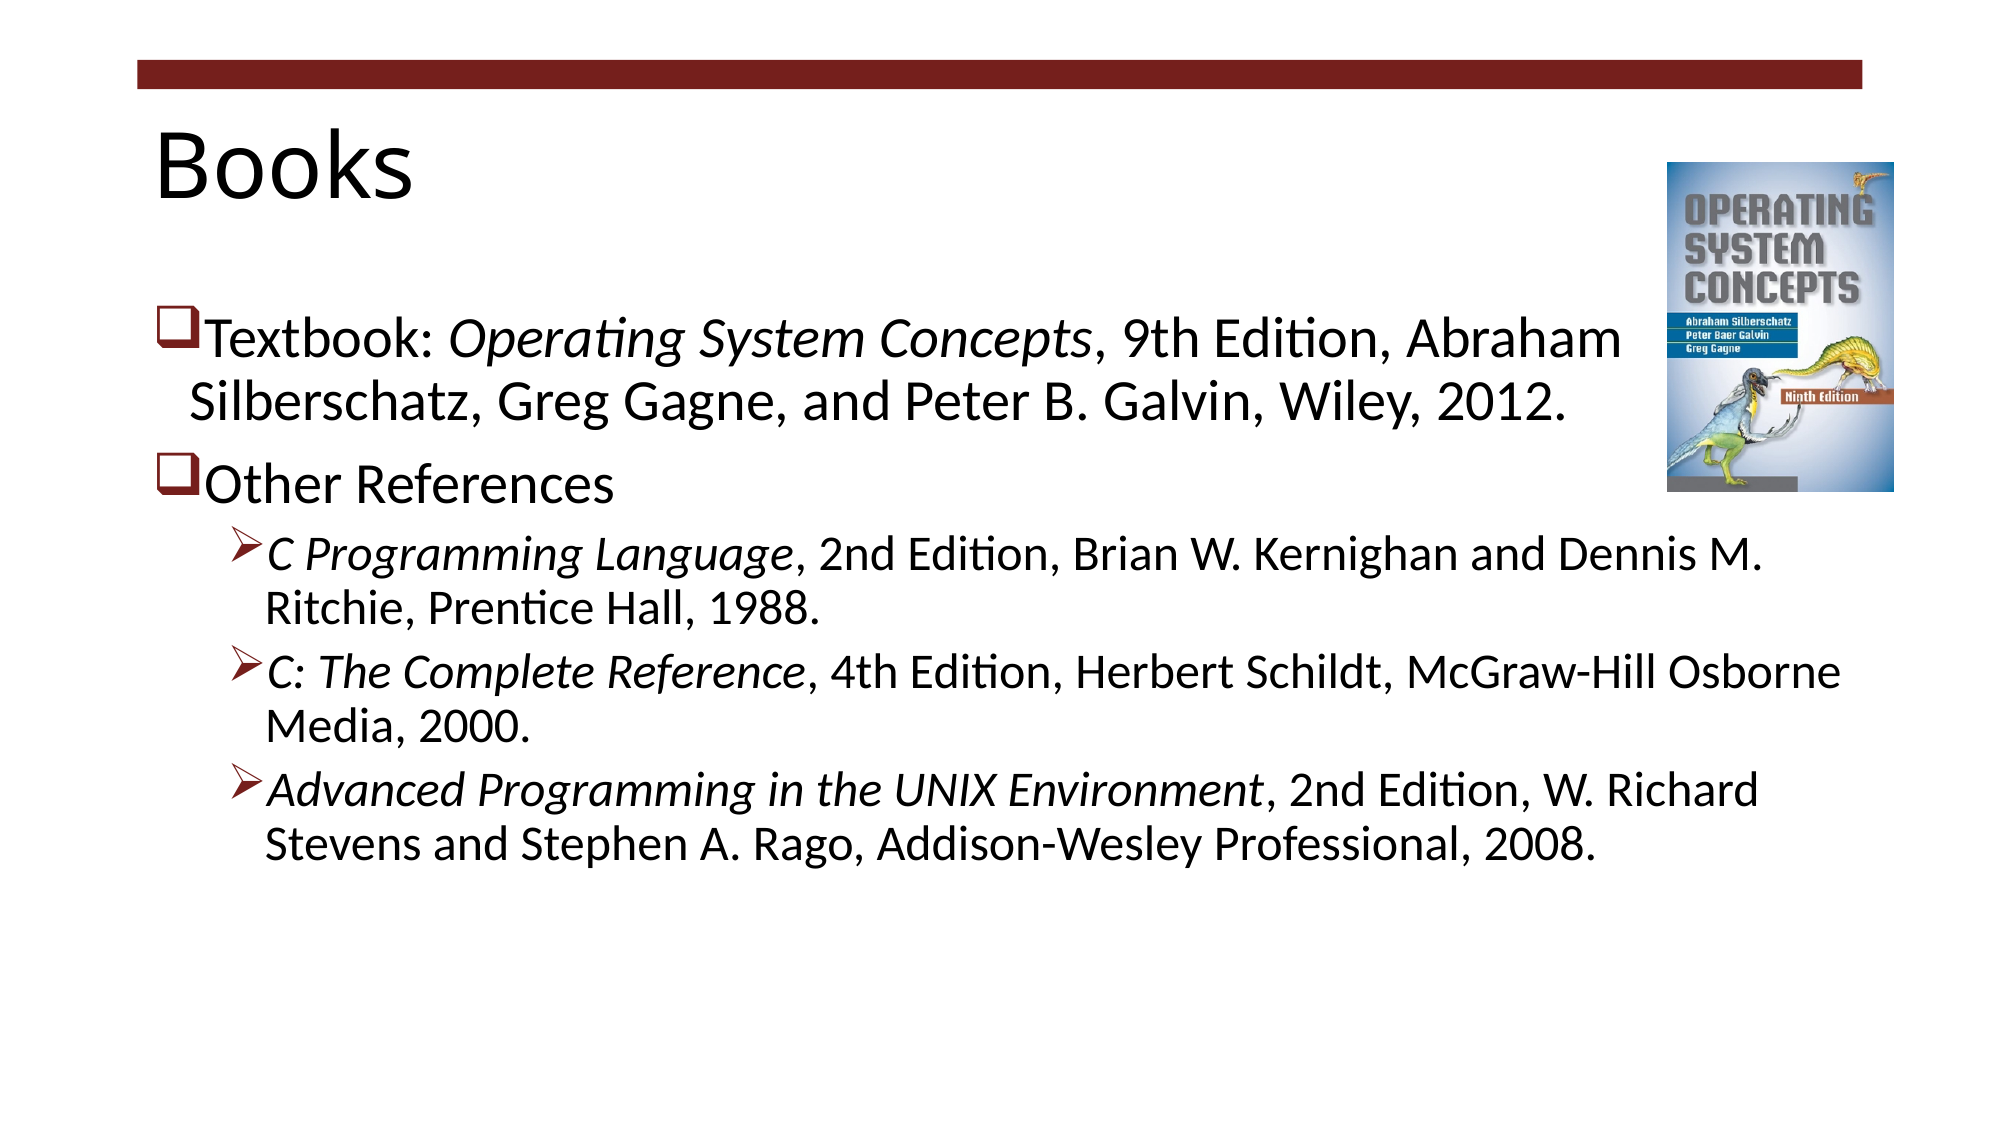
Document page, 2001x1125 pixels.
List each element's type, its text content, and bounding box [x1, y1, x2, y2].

picture [1667, 162, 1894, 492]
title Books [137, 59, 1863, 278]
list Textbook: Operating System Concepts, 9th Edition, Abraham Silberschatz, Greg Gagne, and Peter B. Galvin, Wiley, 2012. Other References C Programming Language, 2nd Edition, Brian W. Kernighan and Dennis M. Ritchie, Prentice Hall, 1988. C: The Complete Reference, 4th Edition, Herbert Schildt, McGraw-Hill Osborne Media, 2000. Advanced Programming in the UNIX Environment, 2nd Edition, W. Richard Stevens and Stephen A. Rago, Addison-Wesley Professional, 2008. [137, 299, 1863, 1103]
